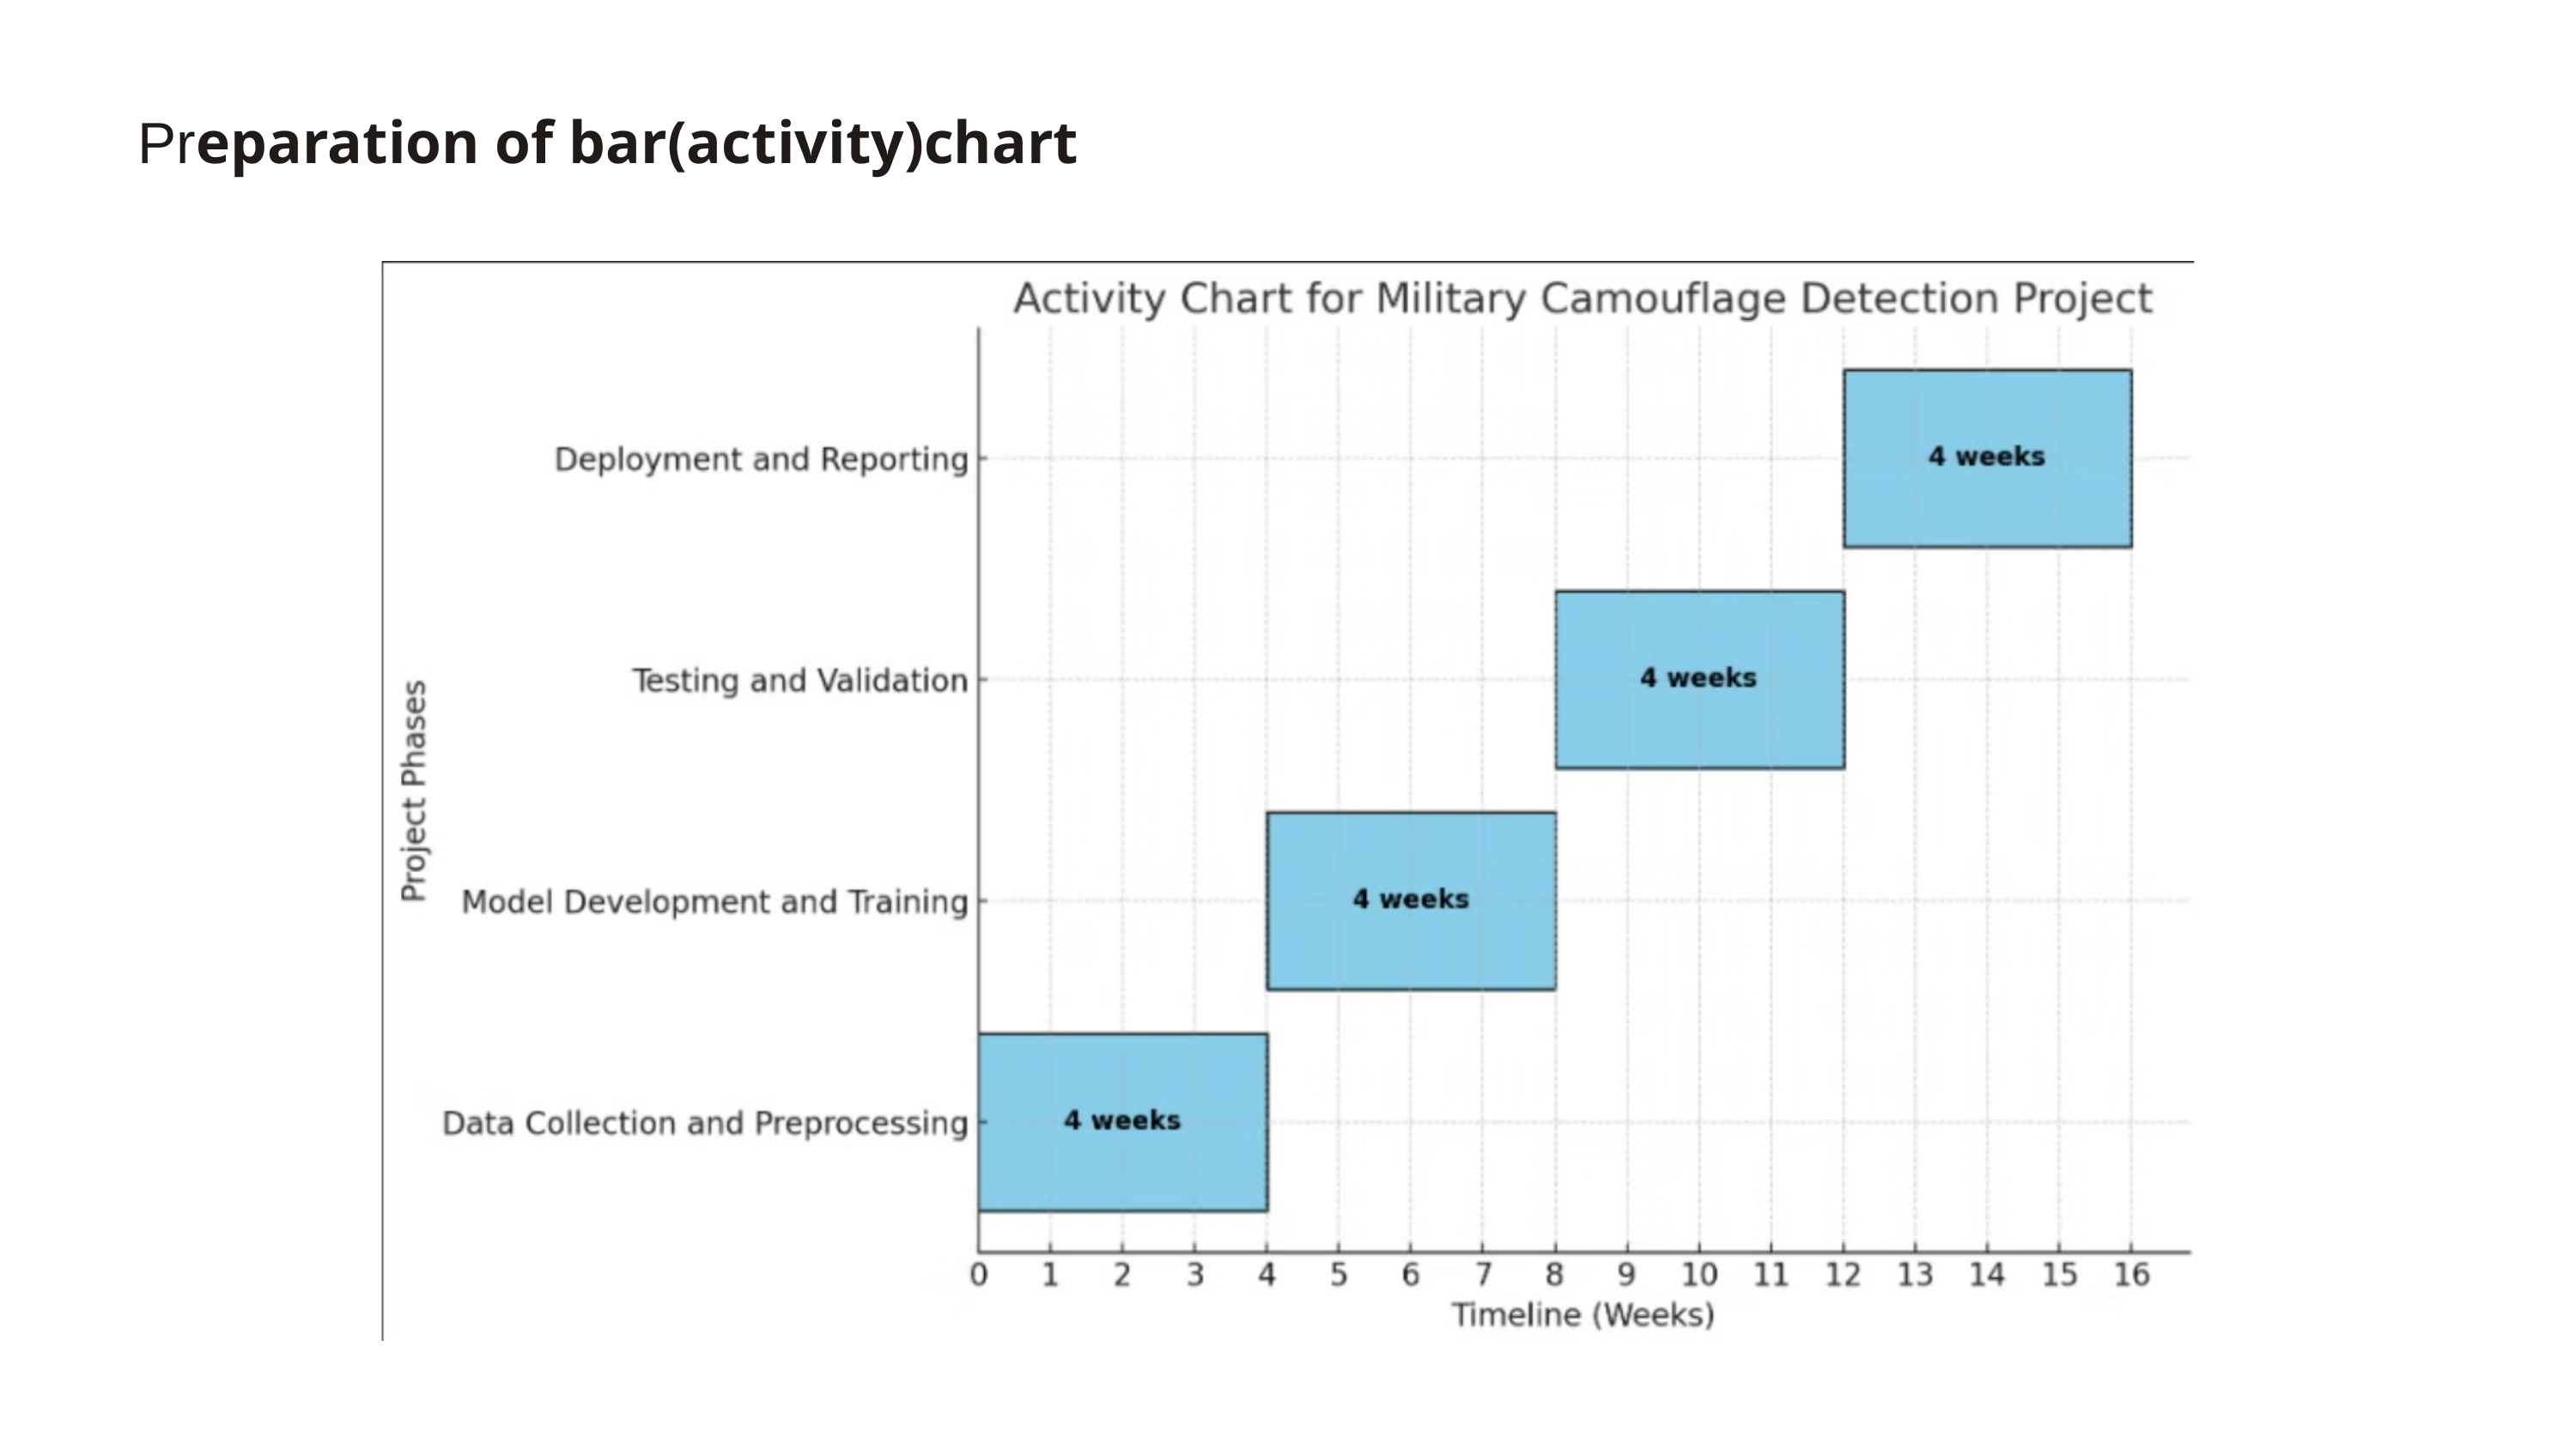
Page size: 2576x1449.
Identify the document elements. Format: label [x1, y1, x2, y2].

text_box [0, 0, 2576, 1449]
